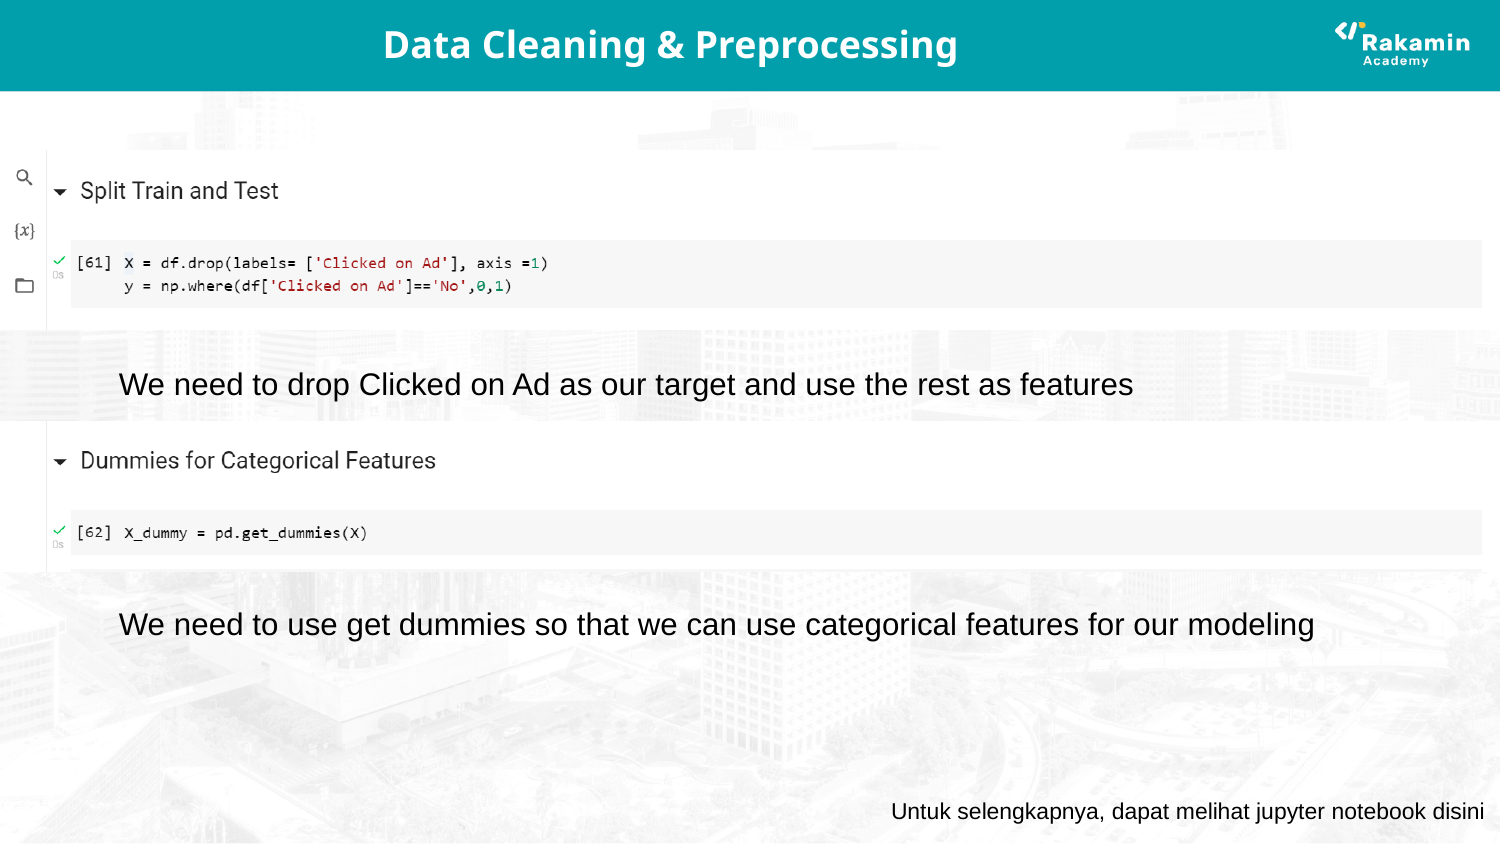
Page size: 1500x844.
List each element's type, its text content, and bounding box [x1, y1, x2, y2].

text_box We need to use get dummies so that we can use categorical features for our modeling [81, 583, 1446, 677]
title Data Cleaning & Preprocessing [0, 6, 1342, 92]
list We need to drop Clicked on Ad as our target and use the rest as features [81, 343, 1446, 420]
picture [0, 0, 1500, 844]
text_box Untuk selengkapnya, dapat melihat jupyter notebook disini [763, 782, 1500, 838]
